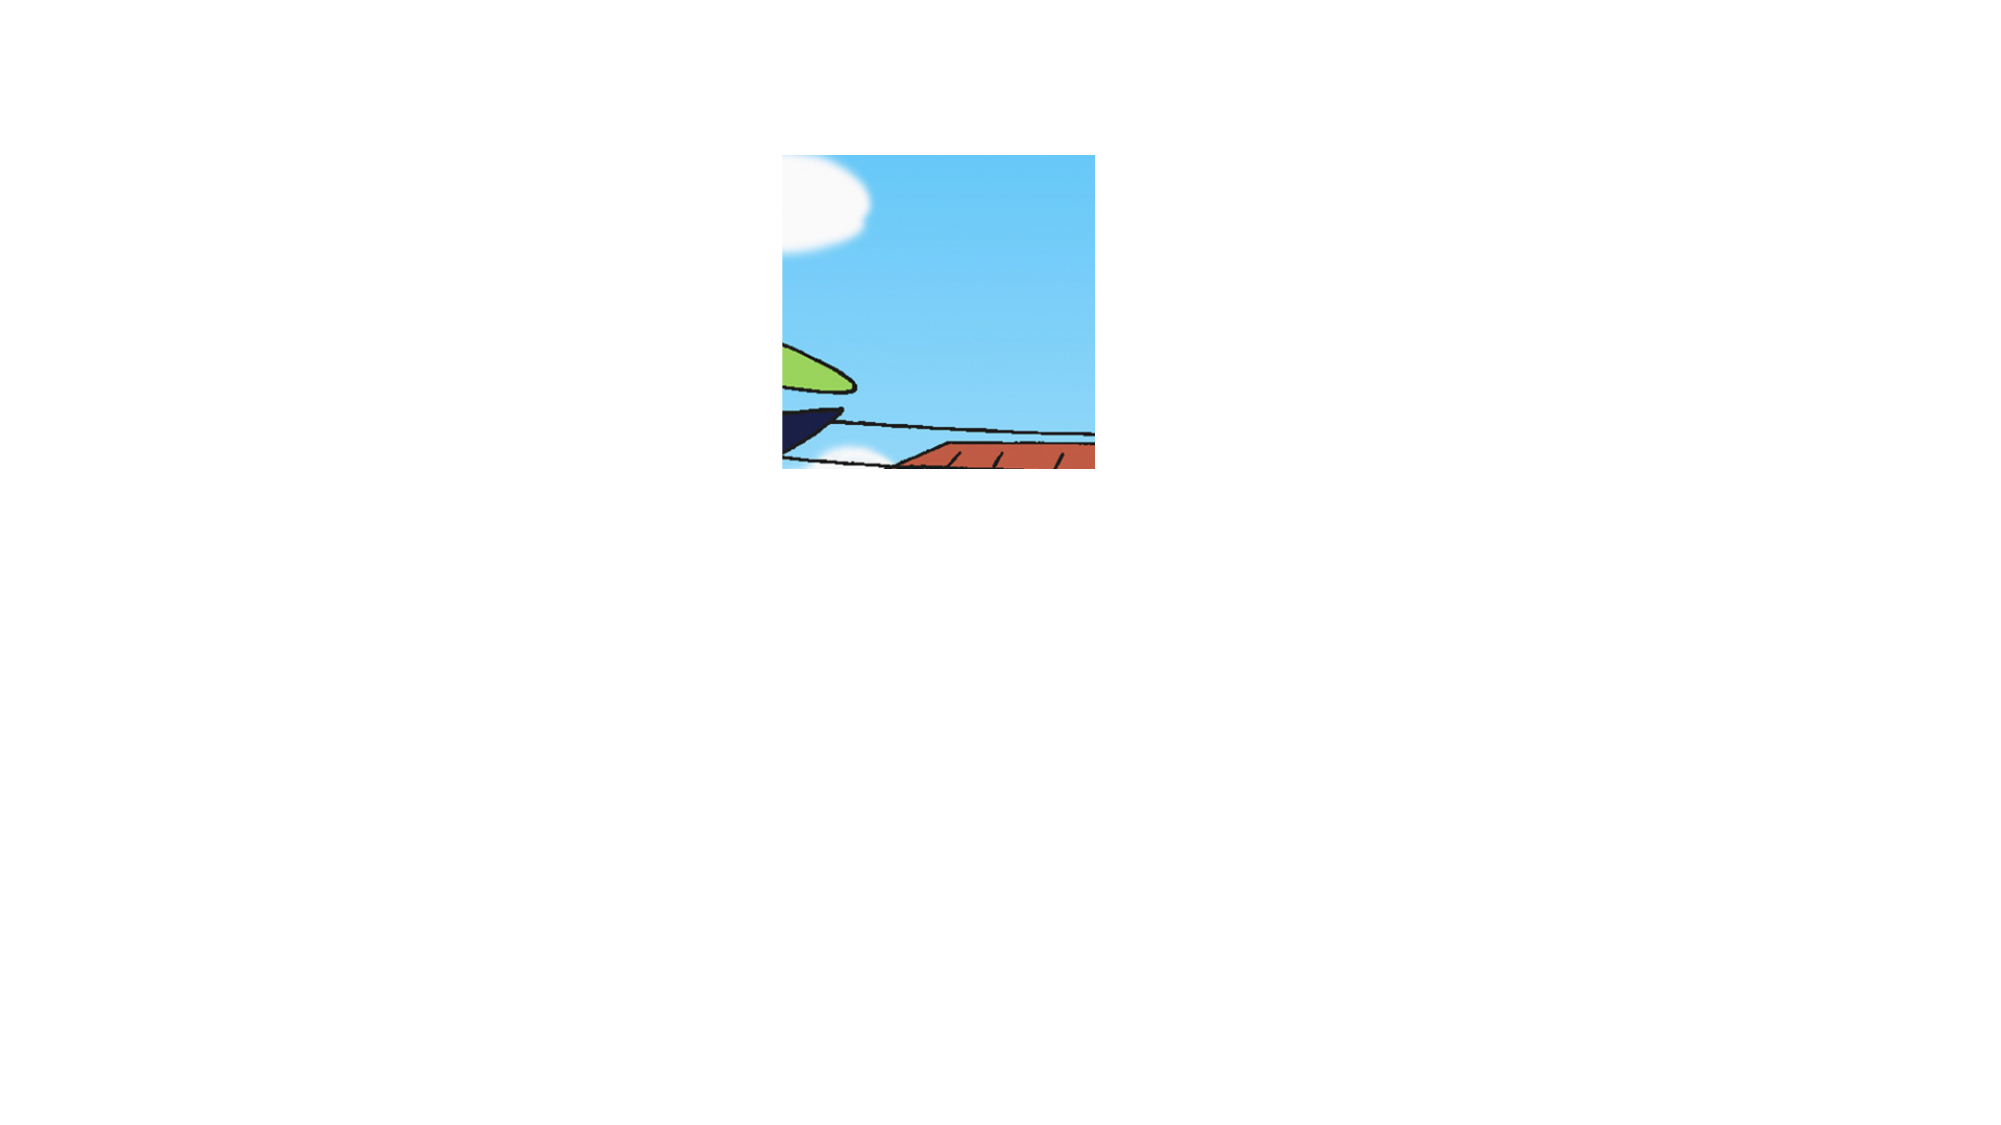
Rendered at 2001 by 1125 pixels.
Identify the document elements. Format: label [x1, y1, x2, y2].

picture [782, 155, 1095, 469]
